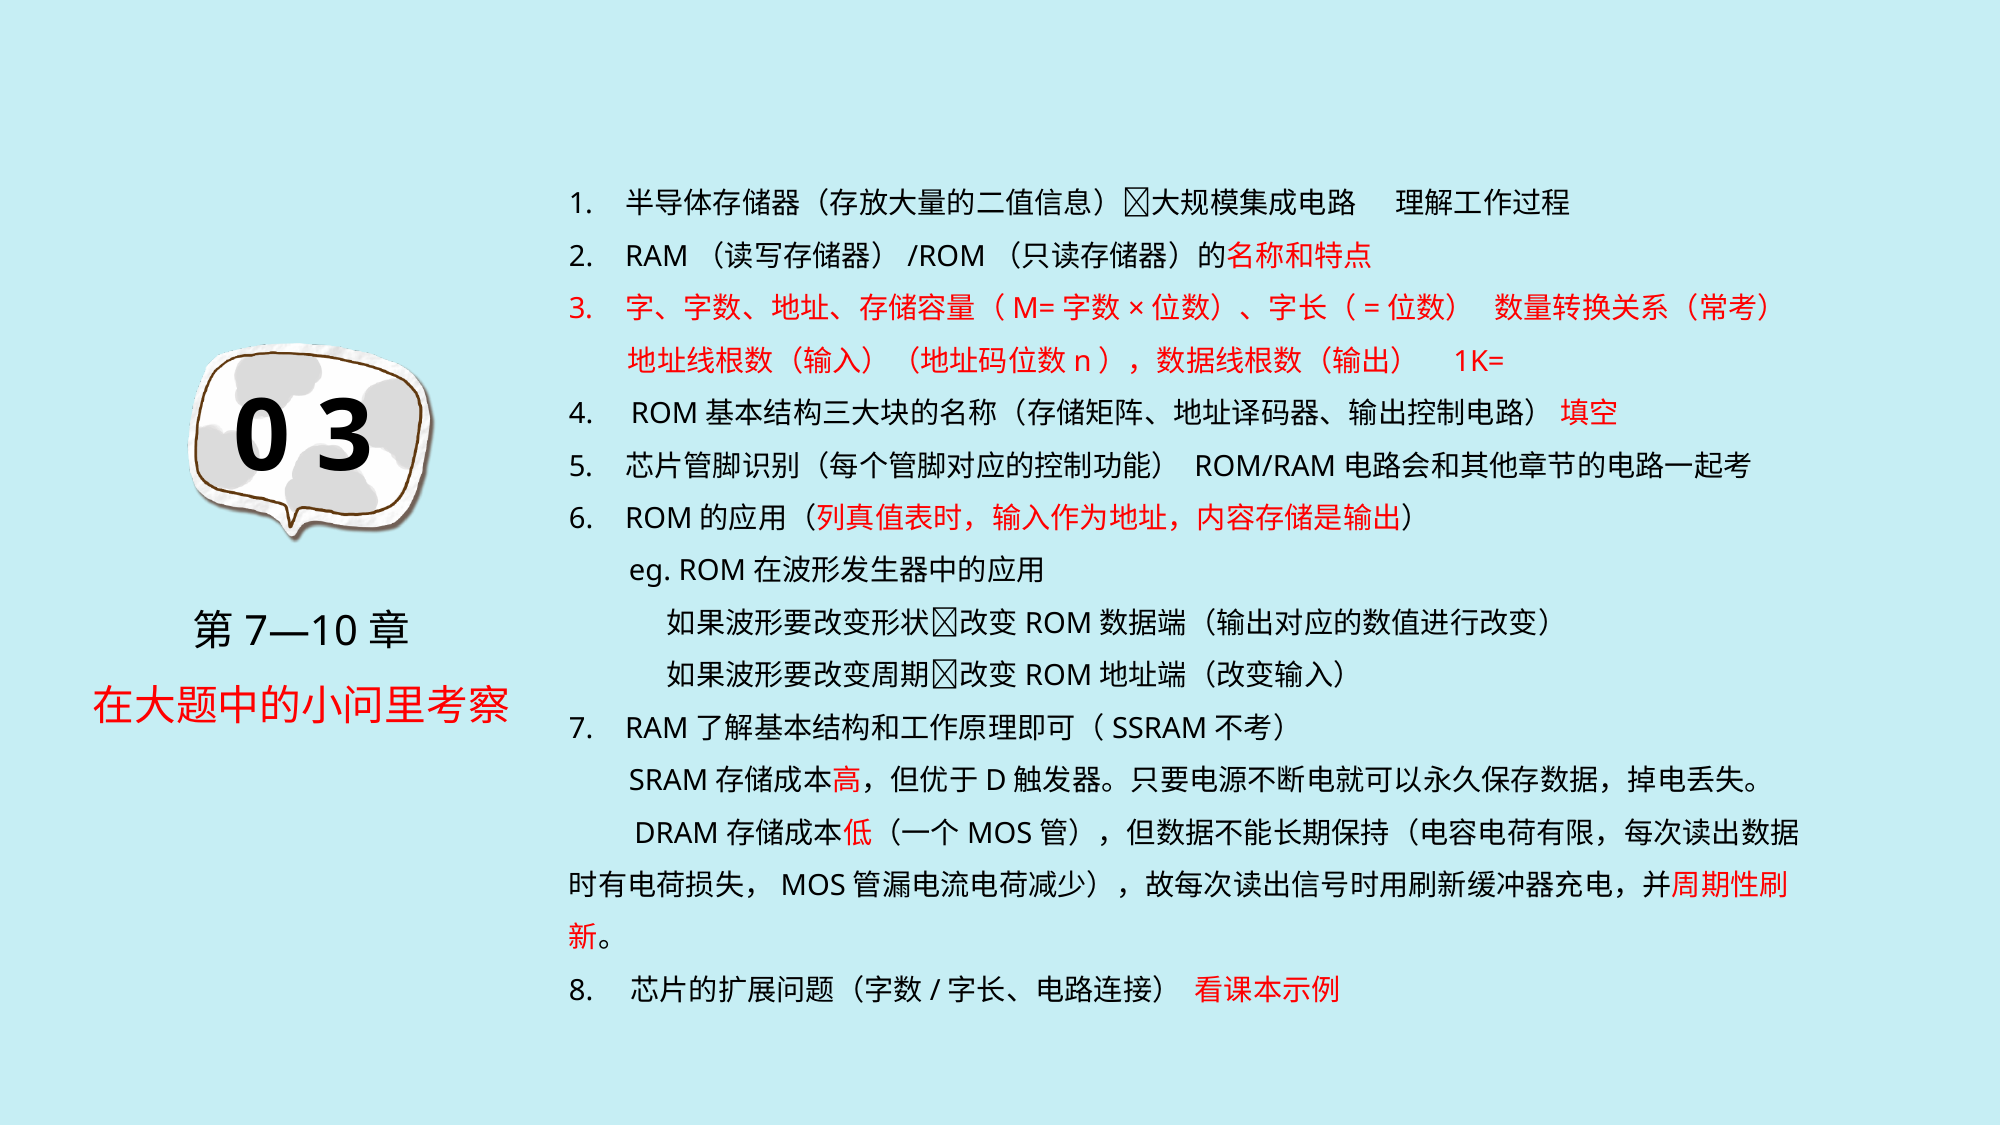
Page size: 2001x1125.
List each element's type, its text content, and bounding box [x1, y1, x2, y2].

picture [134, 335, 469, 548]
text_box 第7—10章 在大题中的小问里考察 [48, 571, 555, 737]
